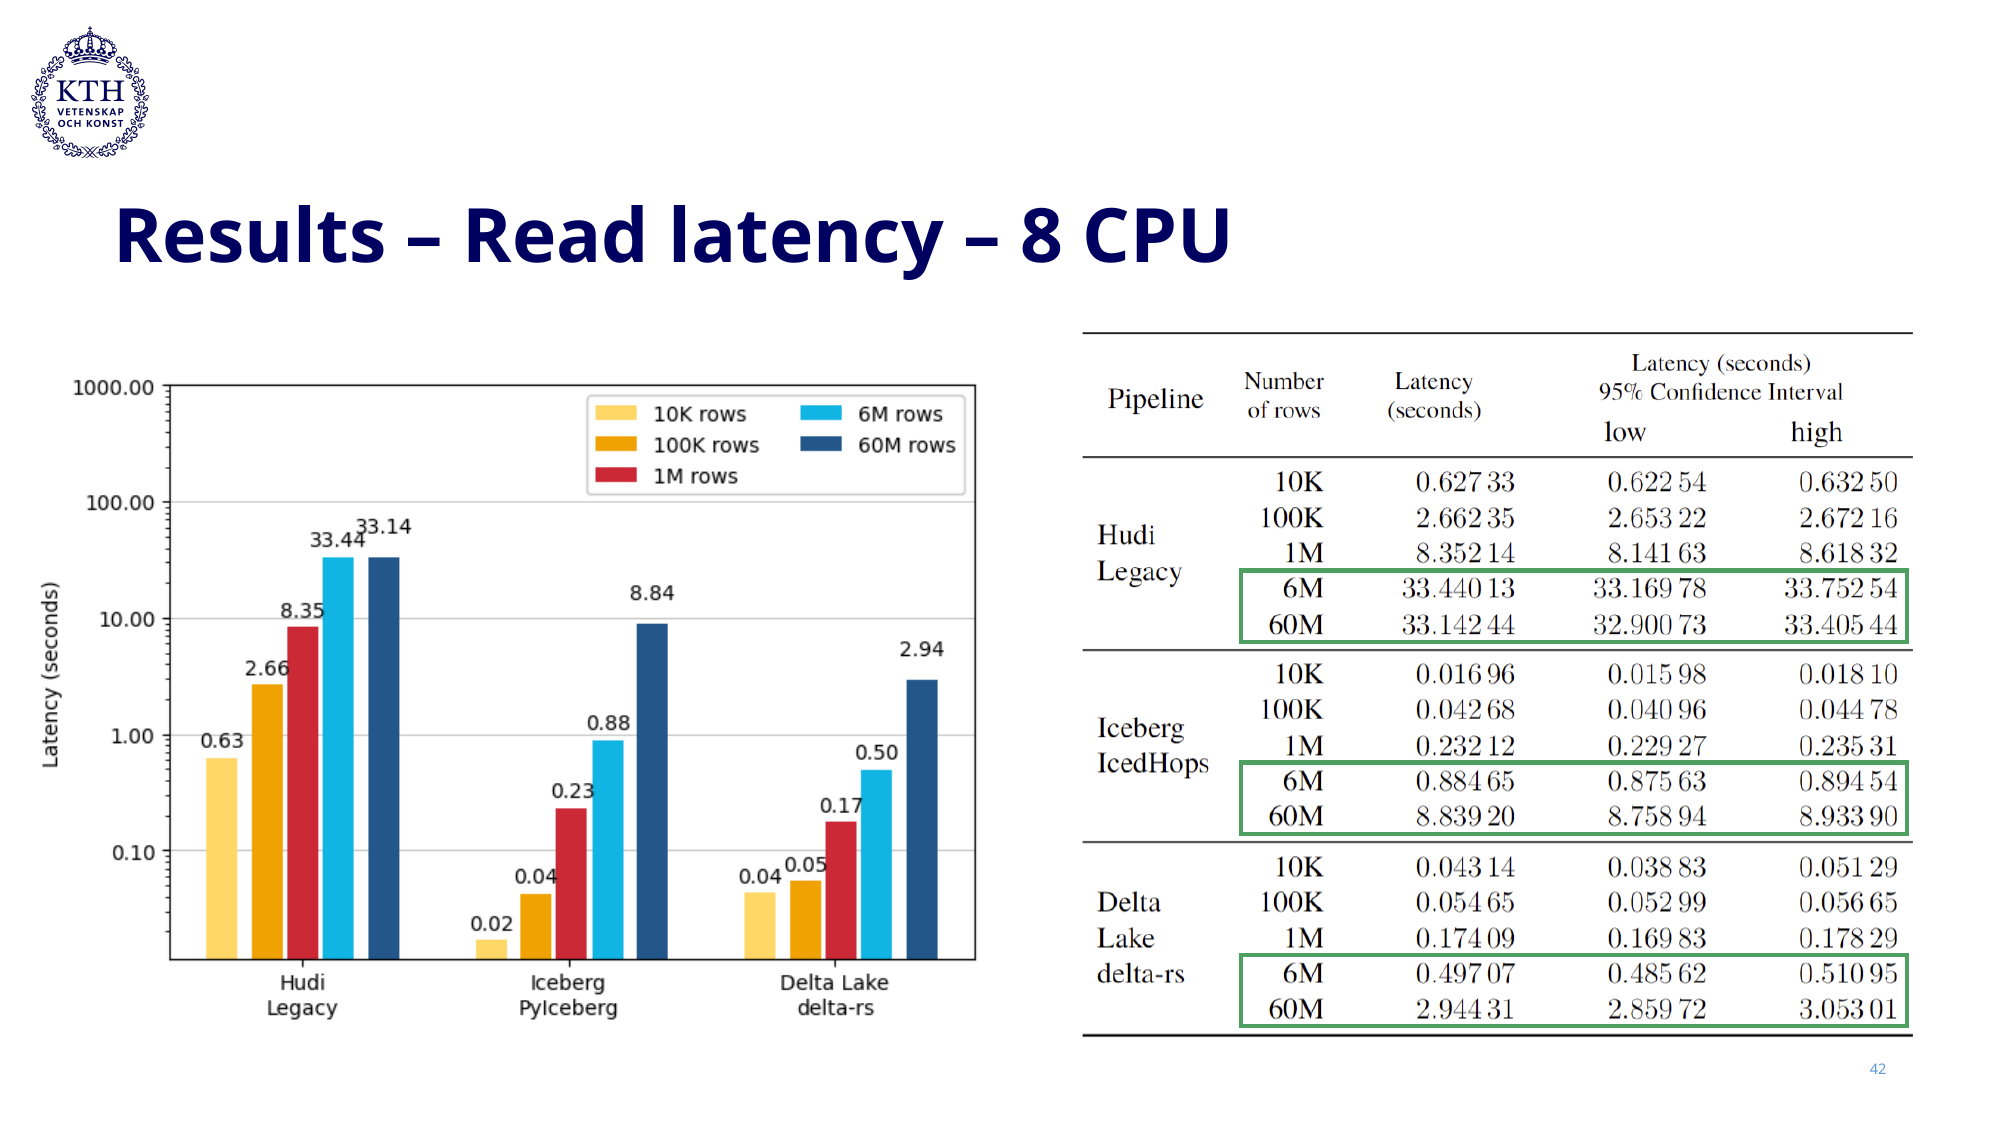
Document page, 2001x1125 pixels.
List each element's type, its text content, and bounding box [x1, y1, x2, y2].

title Results – Read latency – 8 CPU [98, 179, 1902, 273]
slide_number 42 [1451, 1061, 1902, 1078]
picture [28, 314, 988, 1027]
picture [31, 26, 149, 158]
picture [1076, 324, 1915, 1038]
